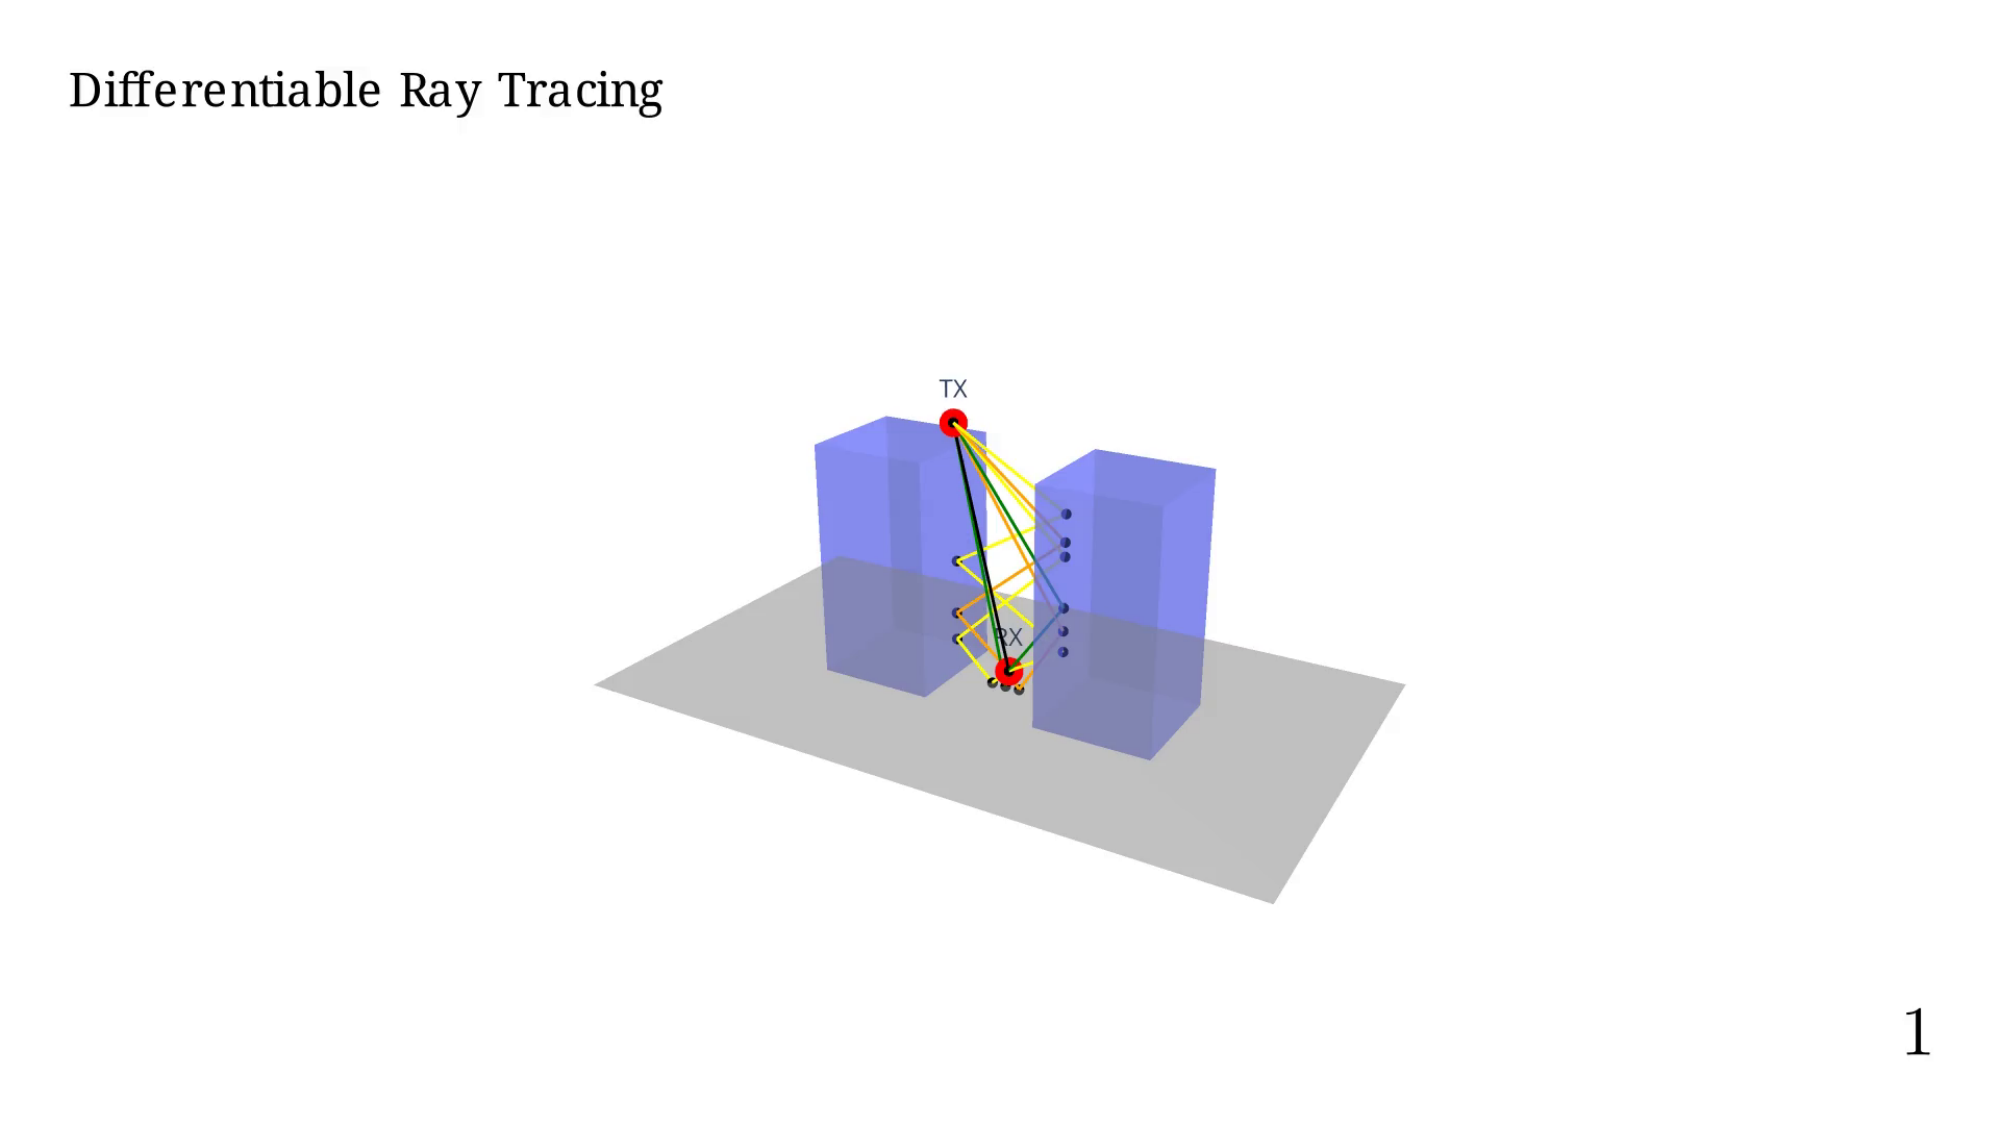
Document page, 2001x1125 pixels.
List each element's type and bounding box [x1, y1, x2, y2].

text_box [0, 0, 2000, 1125]
